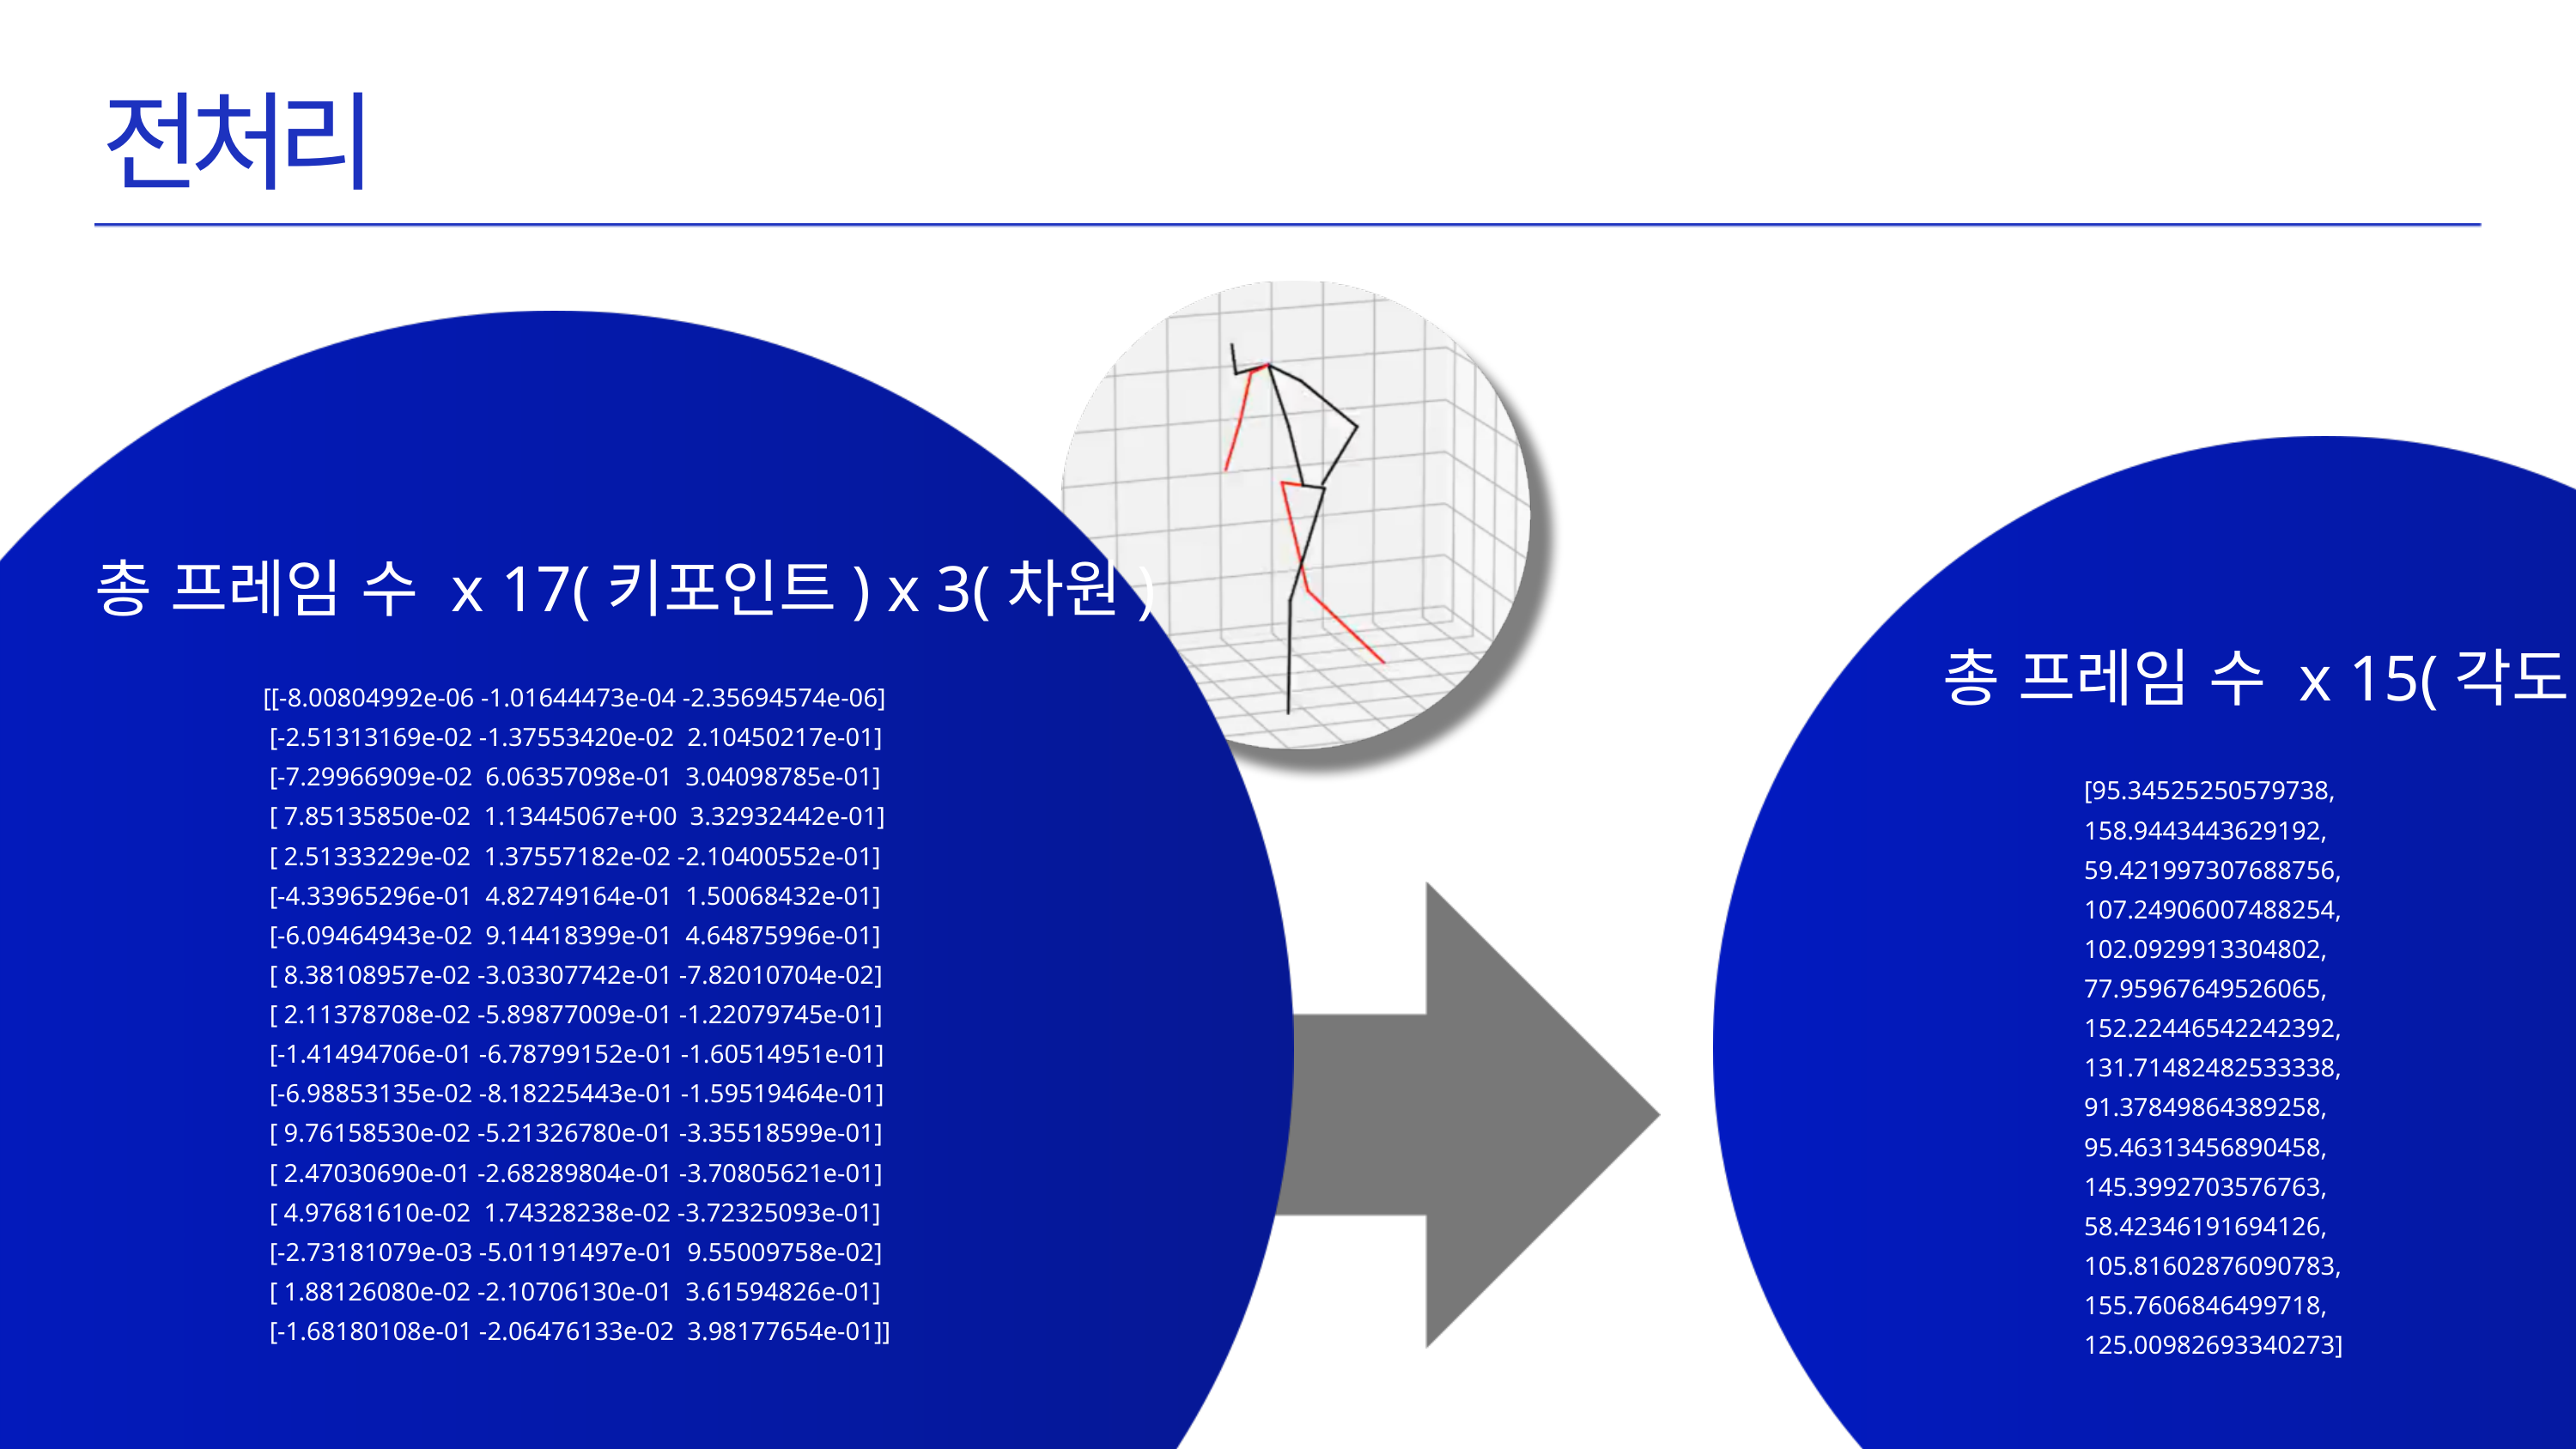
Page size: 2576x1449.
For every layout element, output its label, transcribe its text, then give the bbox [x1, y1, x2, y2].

picture [0, 280, 1661, 1449]
picture [1713, 436, 2576, 1449]
picture [94, 223, 2482, 227]
text_box 전처리 [101, 68, 2505, 219]
